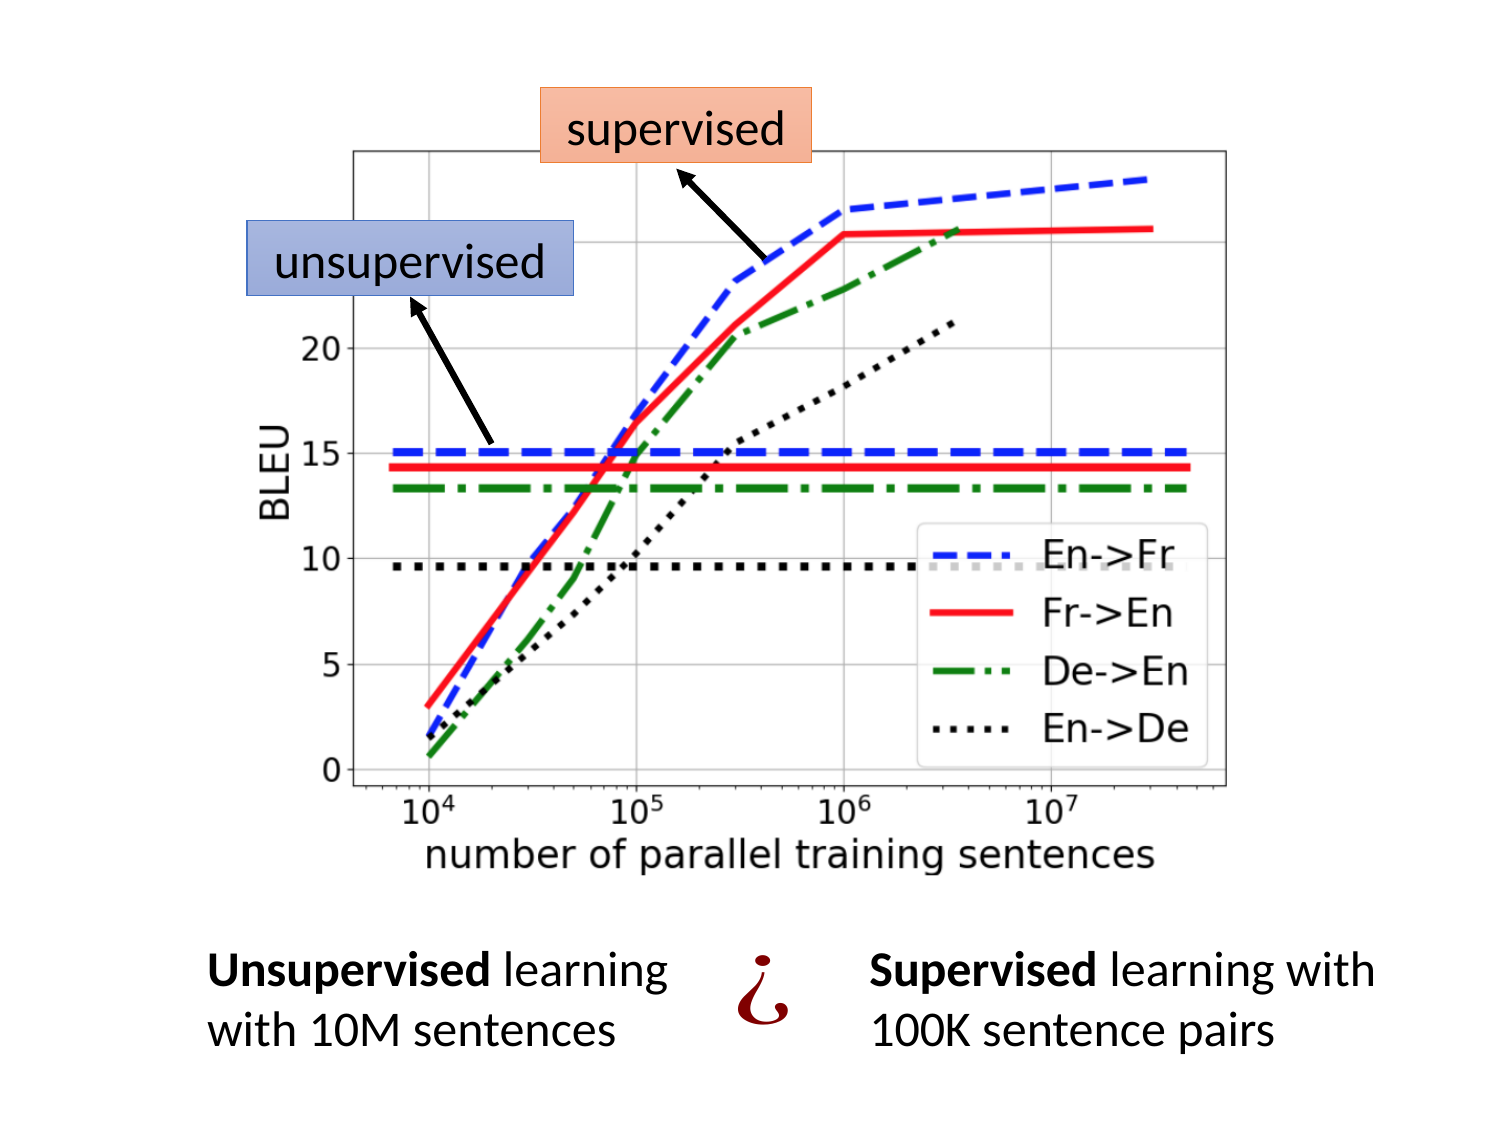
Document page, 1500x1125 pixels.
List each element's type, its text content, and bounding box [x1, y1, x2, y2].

text_box Unsupervised learning with 10M sentences [192, 928, 703, 1064]
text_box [676, 168, 765, 259]
text_box supervised [540, 87, 812, 118]
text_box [409, 296, 492, 444]
picture [246, 118, 1253, 891]
text_box Supervised learning with 100K sentence pairs [854, 928, 1397, 1064]
